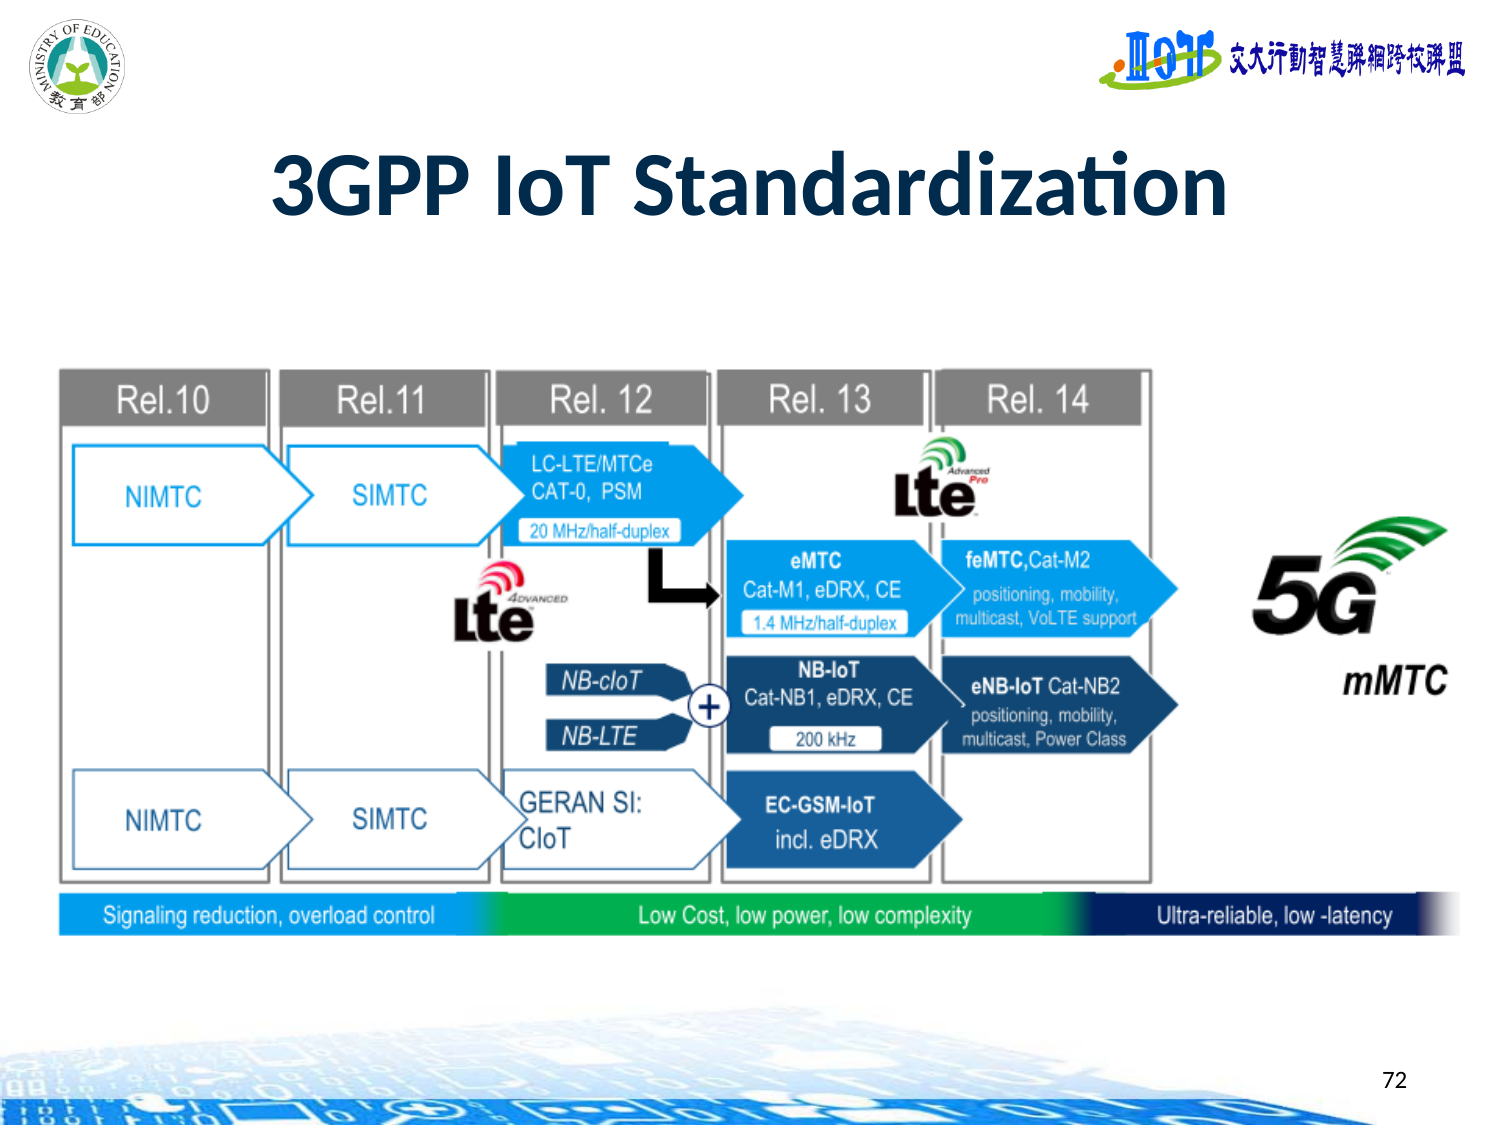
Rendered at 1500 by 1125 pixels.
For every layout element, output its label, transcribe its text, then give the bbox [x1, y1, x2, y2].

picture [55, 361, 1461, 950]
picture [29, 19, 125, 114]
slide_number 72 [1367, 1056, 1464, 1117]
title 3GPP IoT Standardization [75, 101, 1425, 256]
picture [1099, 30, 1465, 90]
picture [0, 987, 1377, 1125]
